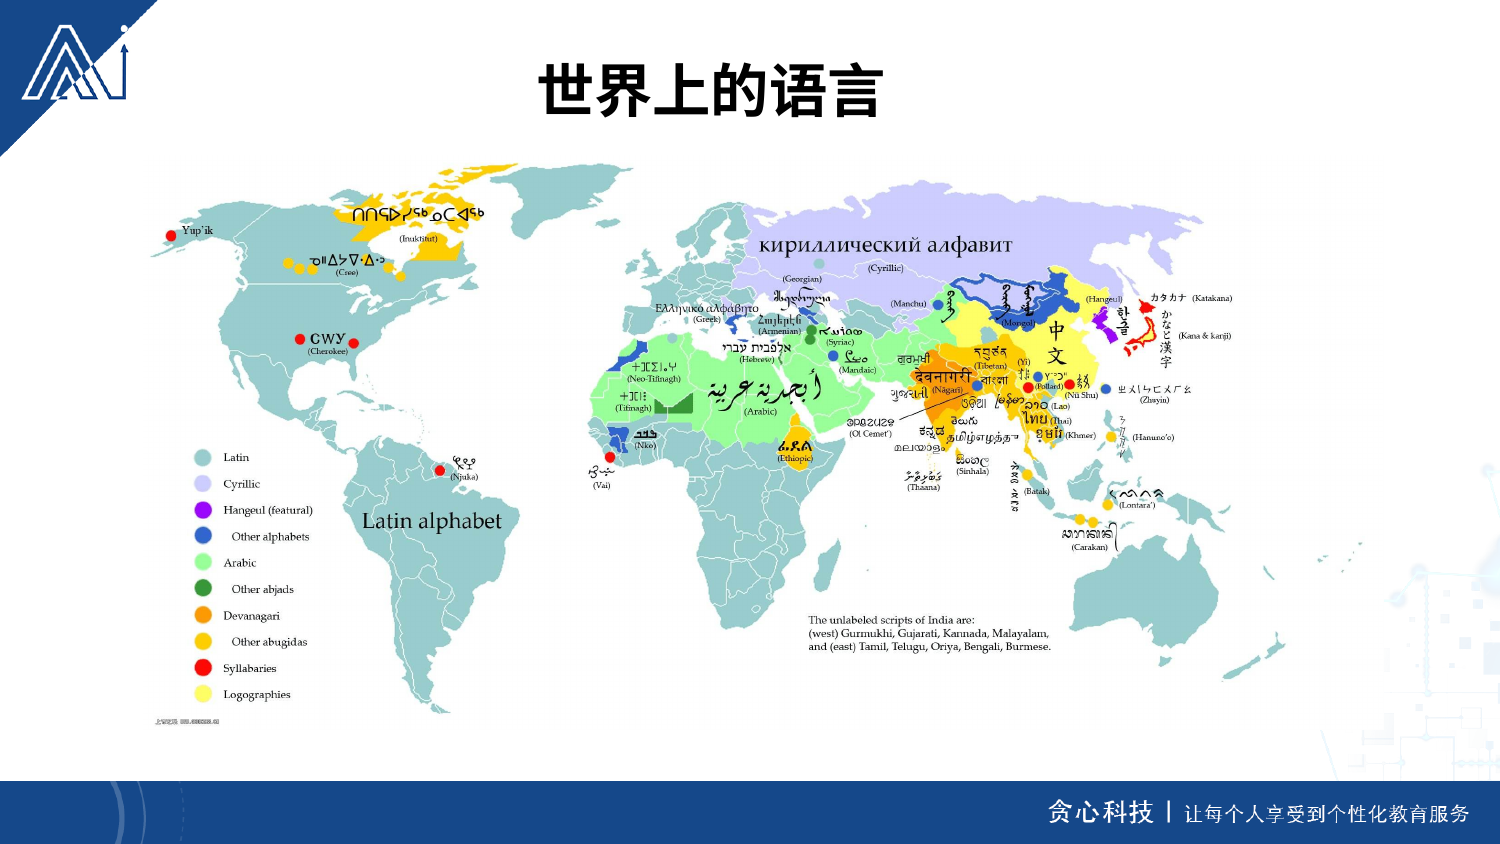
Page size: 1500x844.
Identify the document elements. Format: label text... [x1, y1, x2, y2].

picture [0, 0, 1500, 844]
text_box 世界上的语言 [434, 45, 988, 133]
